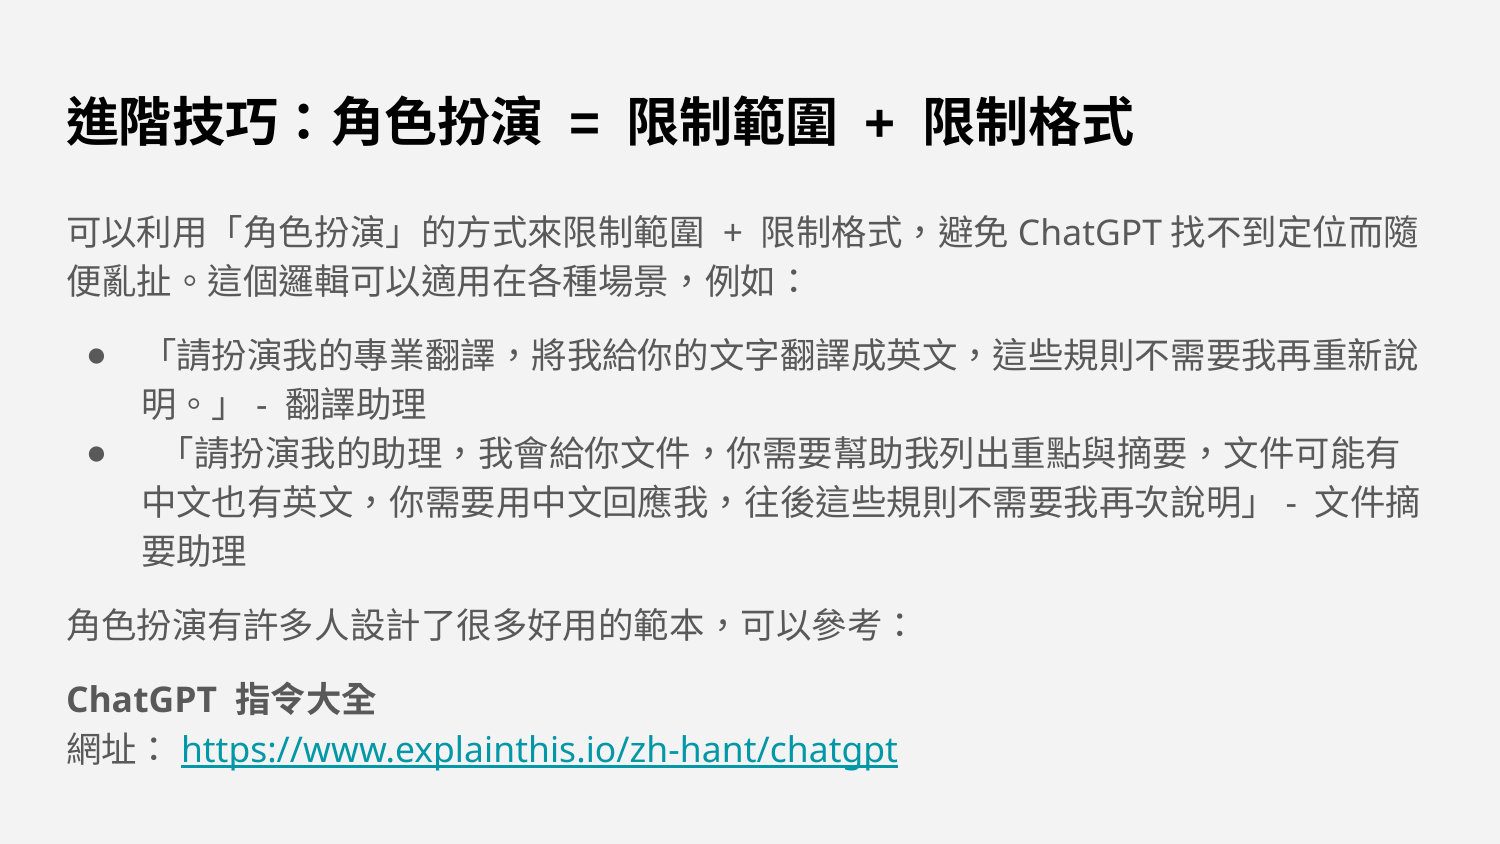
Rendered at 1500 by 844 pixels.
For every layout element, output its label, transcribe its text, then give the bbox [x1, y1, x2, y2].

title 進階技巧：角色扮演 = 限制範圍 + 限制格式 [51, 72, 1449, 167]
list 可以利用「角色扮演」的方式來限制範圍 + 限制格式，避免ChatGPT找不到定位而隨便亂扯。這個邏輯可以適用在各種場景，例如： 「請扮演我的專業翻譯，將我給你的文字翻譯成英文，這些規則不需要我再重新說明。」- 翻譯助理 「請扮演我的助理，我會給你文件，你需要幫助我列出重點與摘要，文件可能有中文也有英文，你需要用中文回應我，往後這些規則不需要我再次說明」- 文件摘要助理 角色扮演有許多人設計了很多好用的範本，可以參考： ChatGPT 指令大全 網址：https://www.explainthis.io/zh-hant/chatgpt [51, 189, 1449, 813]
